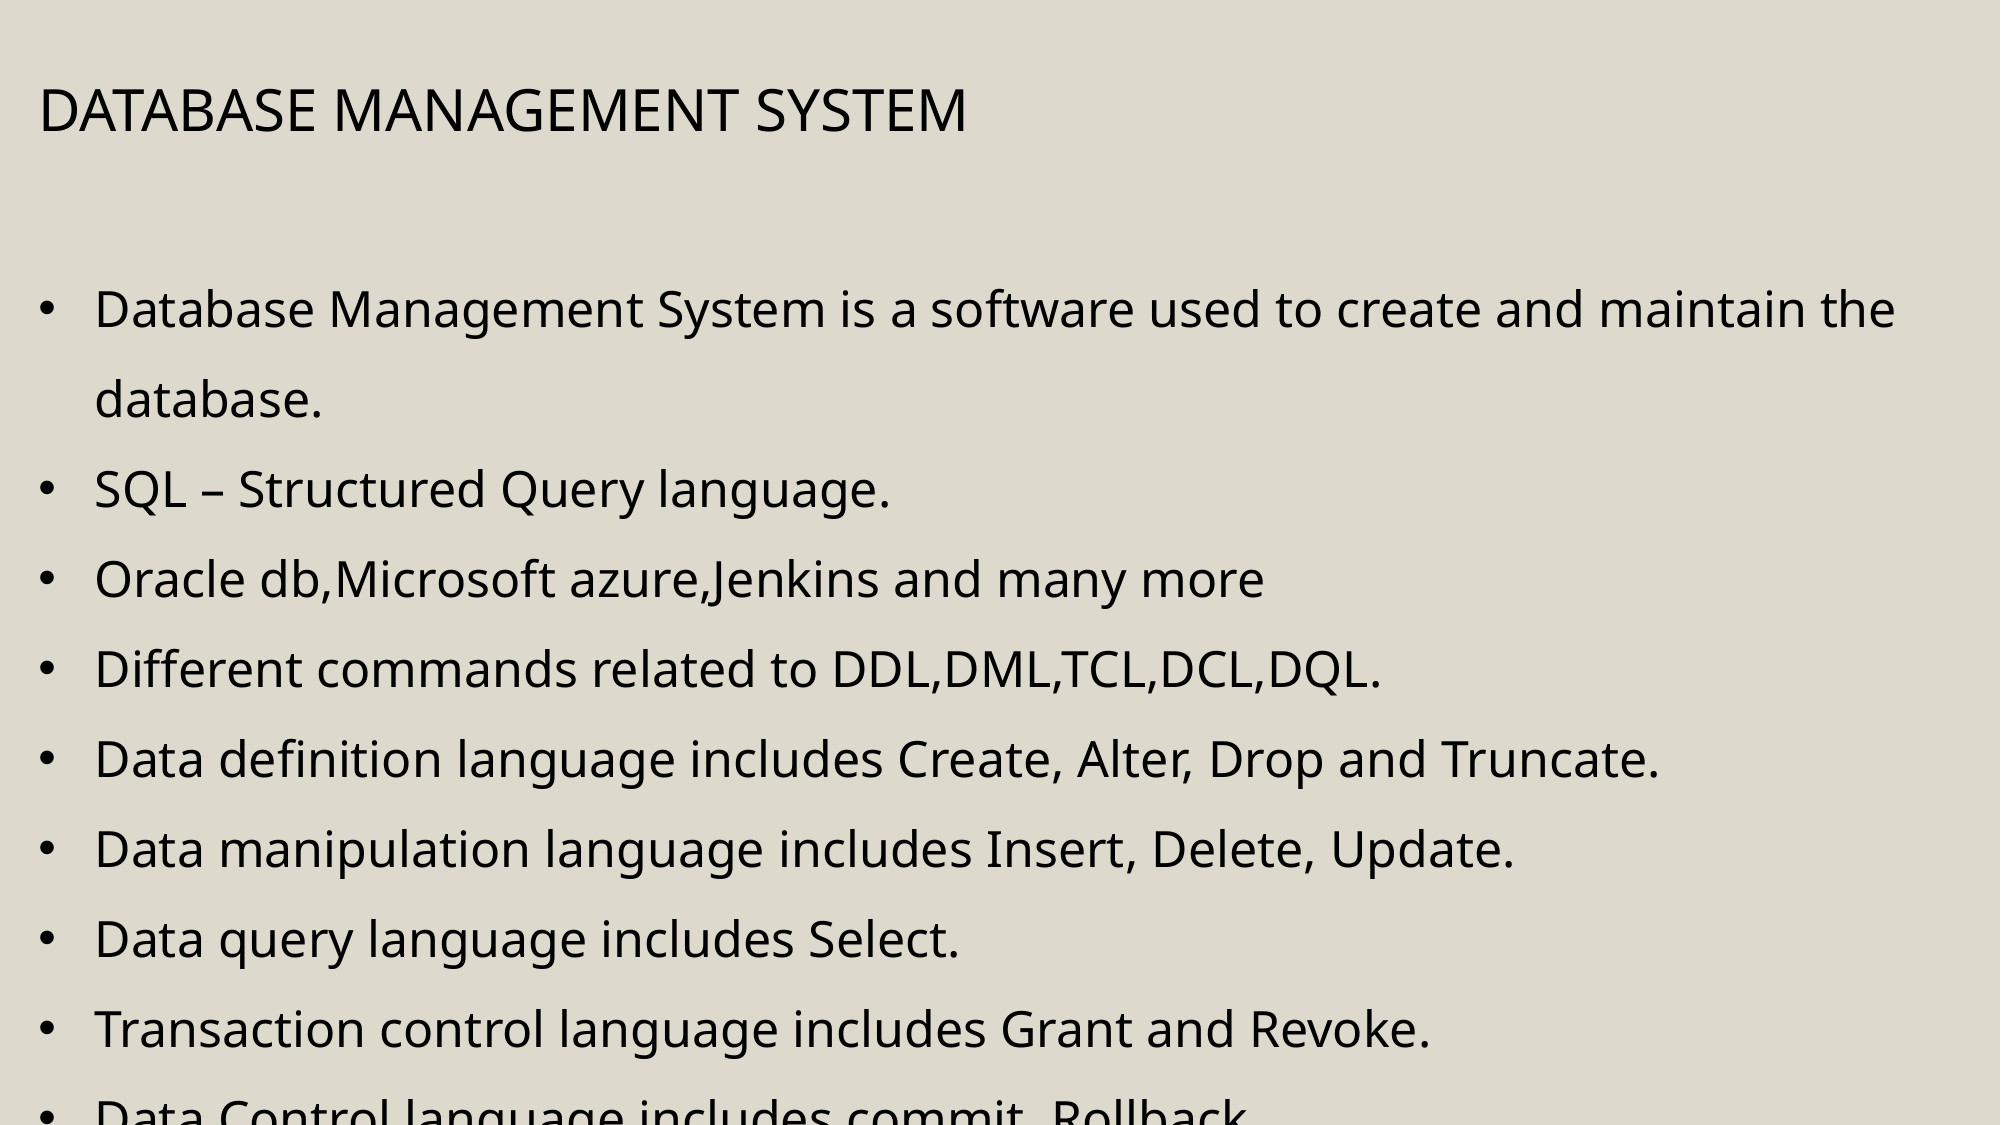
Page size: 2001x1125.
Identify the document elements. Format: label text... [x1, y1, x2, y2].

text_box DATABASE MANAGEMENT SYSTEM Database Management System is a software used to create and maintain the database. SQL – Structured Query language. Oracle db,Microsoft azure,Jenkins and many more Different commands related to DDL,DML,TCL,DCL,DQL. Data definition language includes Create, Alter, Drop and Truncate. Data manipulation language includes Insert, Delete, Update. Data query language includes Select. Transaction control language includes Grant and Revoke. Data Control language includes commit, Rollback [23, 30, 2000, 1125]
